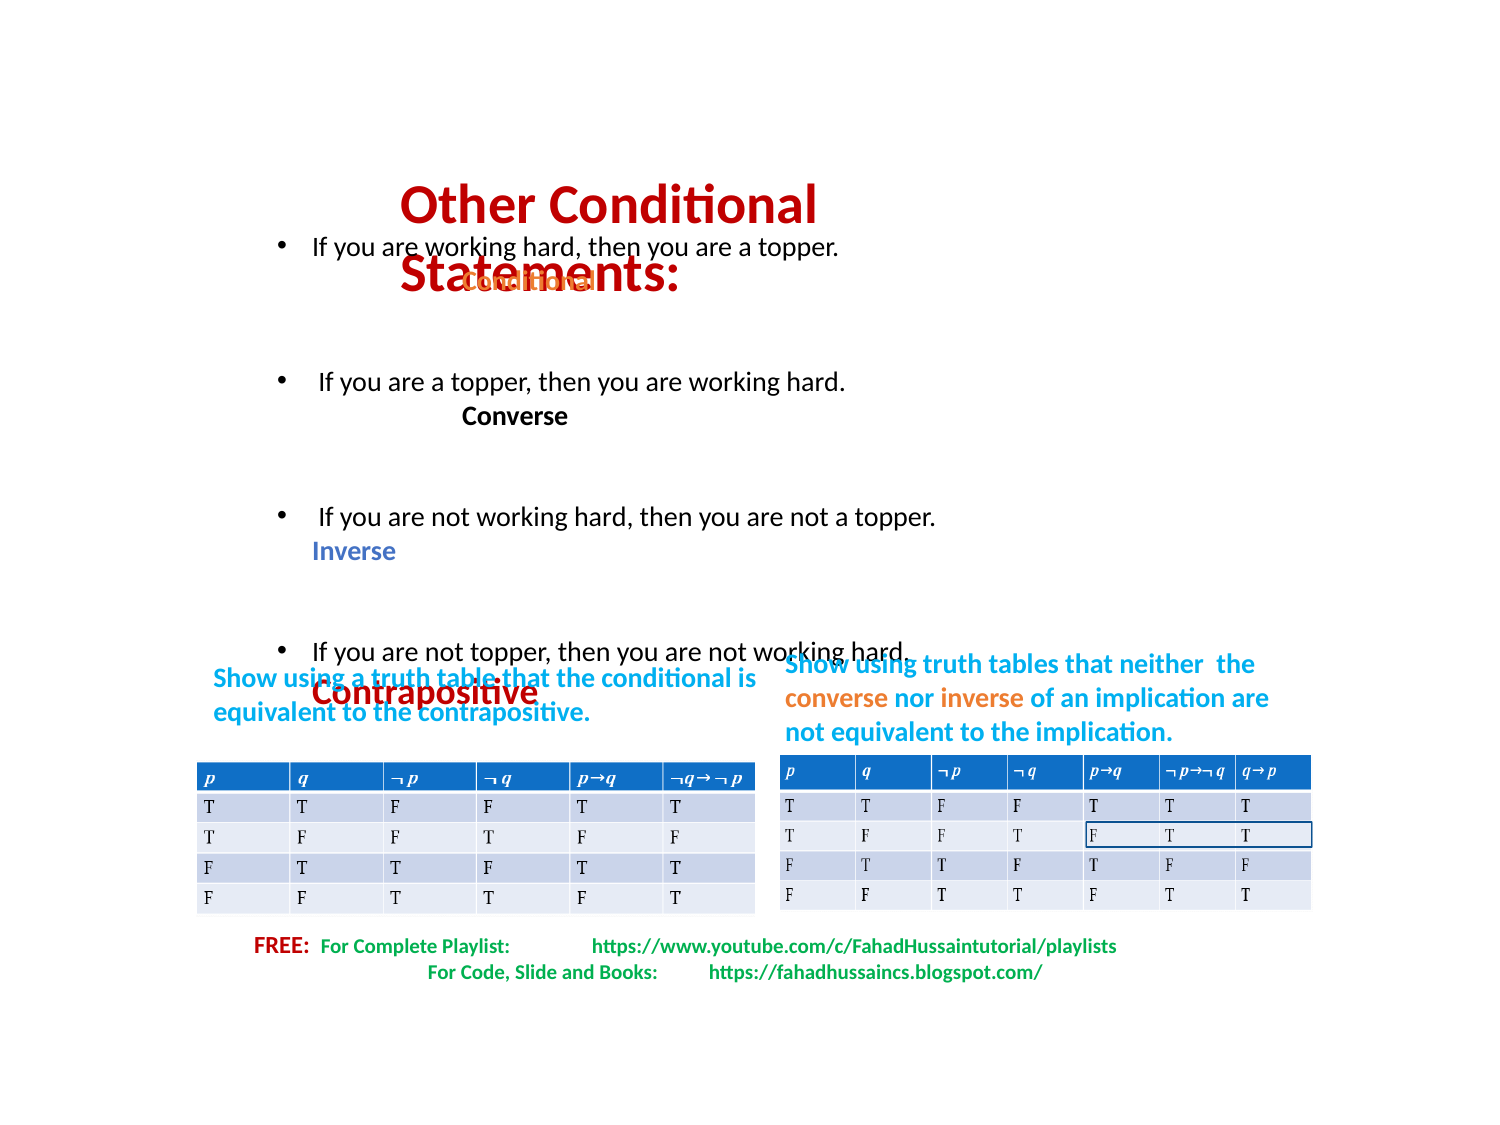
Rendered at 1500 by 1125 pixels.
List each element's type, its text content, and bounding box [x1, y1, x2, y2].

picture [780, 755, 1313, 913]
text_box Show using a truth table that the conditional is equivalent to the contrapositive. [198, 652, 770, 735]
text_box Other Conditional Statements: [385, 159, 1124, 221]
text_box If you are working hard, then you are a topper. Conditional If you are a topper, then you are working hard. Converse If you are not working hard, then you are not a topper. Inverse If you are not topper, then you are not working hard. Contrapositive [262, 221, 1274, 652]
text_box Show using truth tables that neither the converse nor inverse of an implication are not equivalent to the implication. [770, 638, 1313, 755]
text_box FREE: For Complete Playlist: https://www.youtube.com/c/FahadHussaintutorial/playlists For Code, Slide and Books: https://fahadhussaincs.blogspot.com/ [239, 921, 1255, 992]
picture [196, 760, 755, 917]
